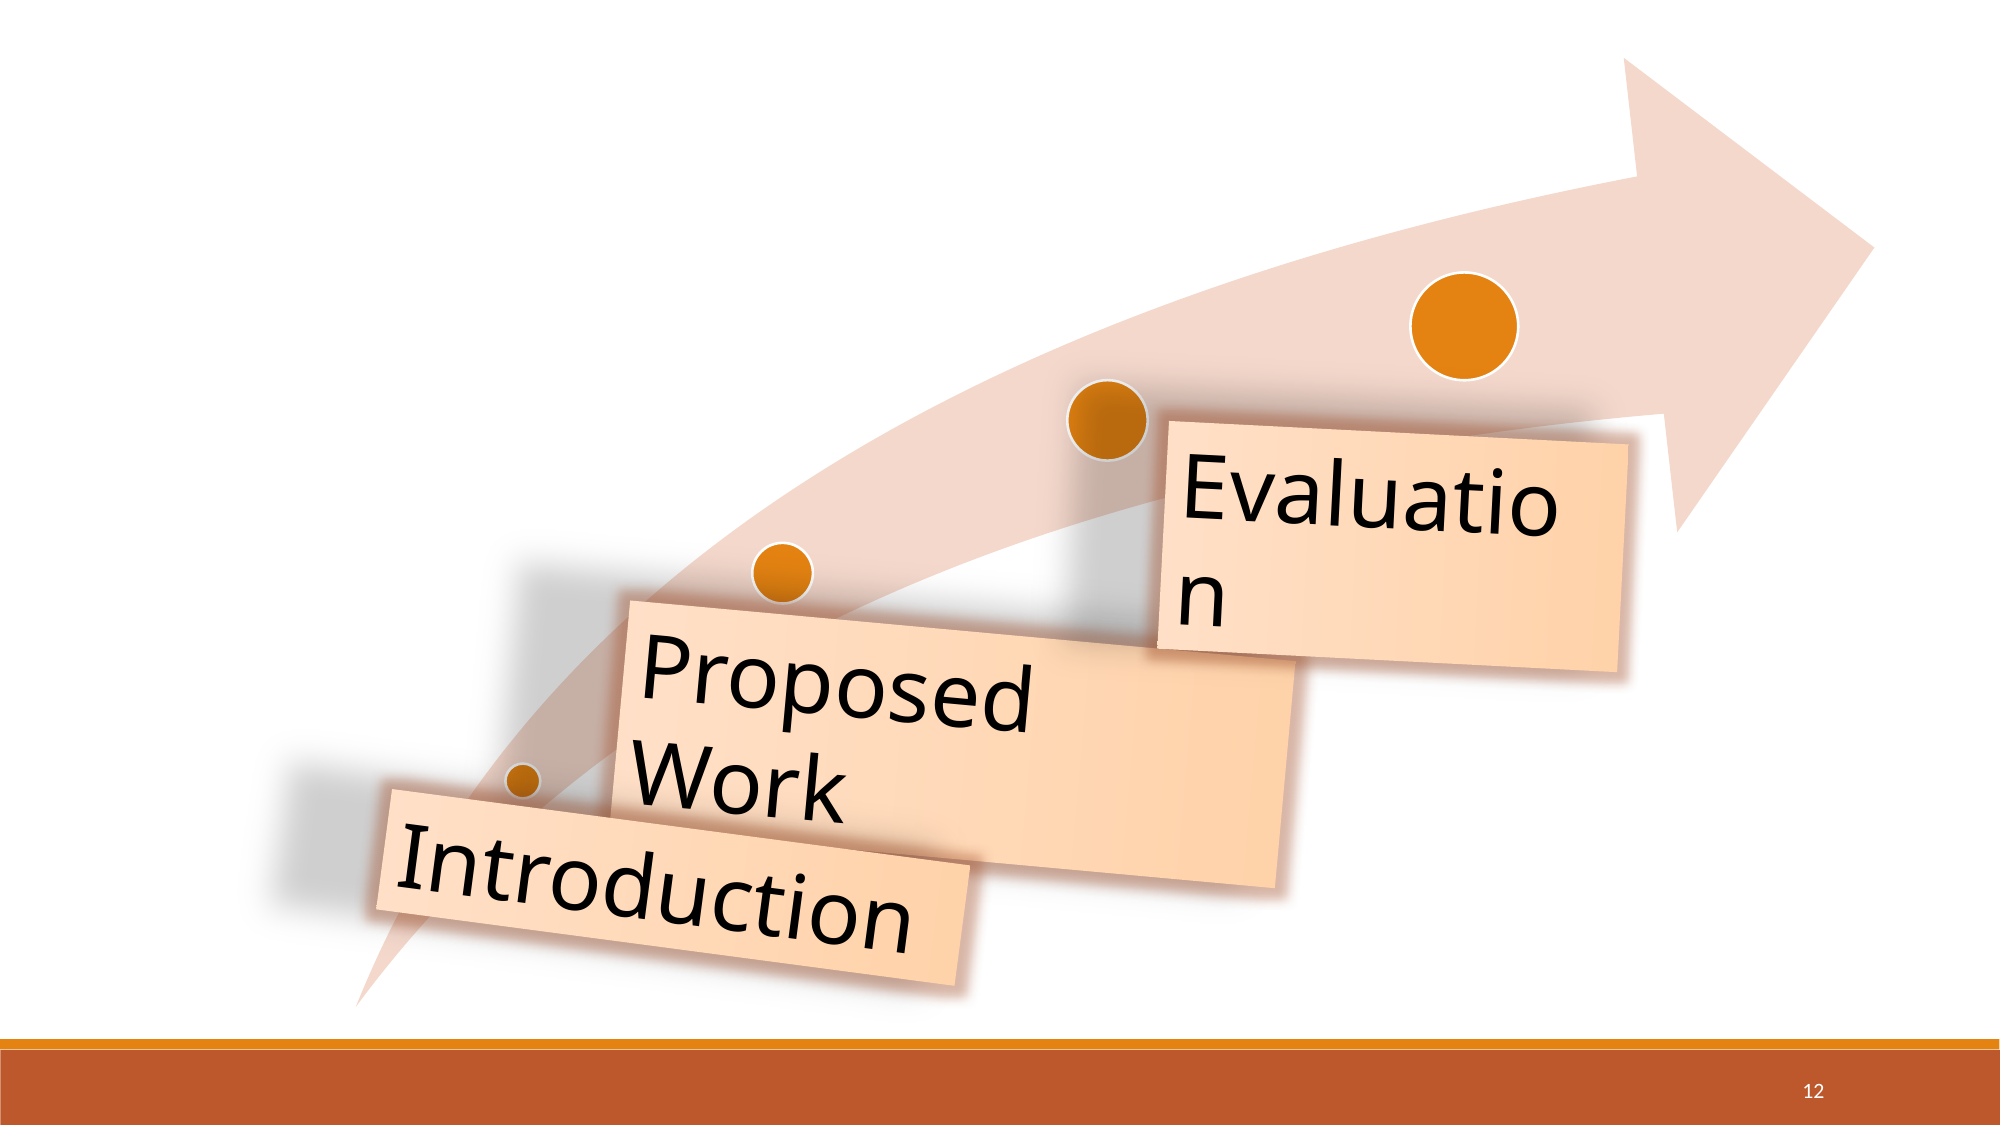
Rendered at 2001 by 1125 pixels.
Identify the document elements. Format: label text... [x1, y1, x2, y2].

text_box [332, 57, 1898, 1008]
slide_number 12 [1624, 1059, 1840, 1120]
